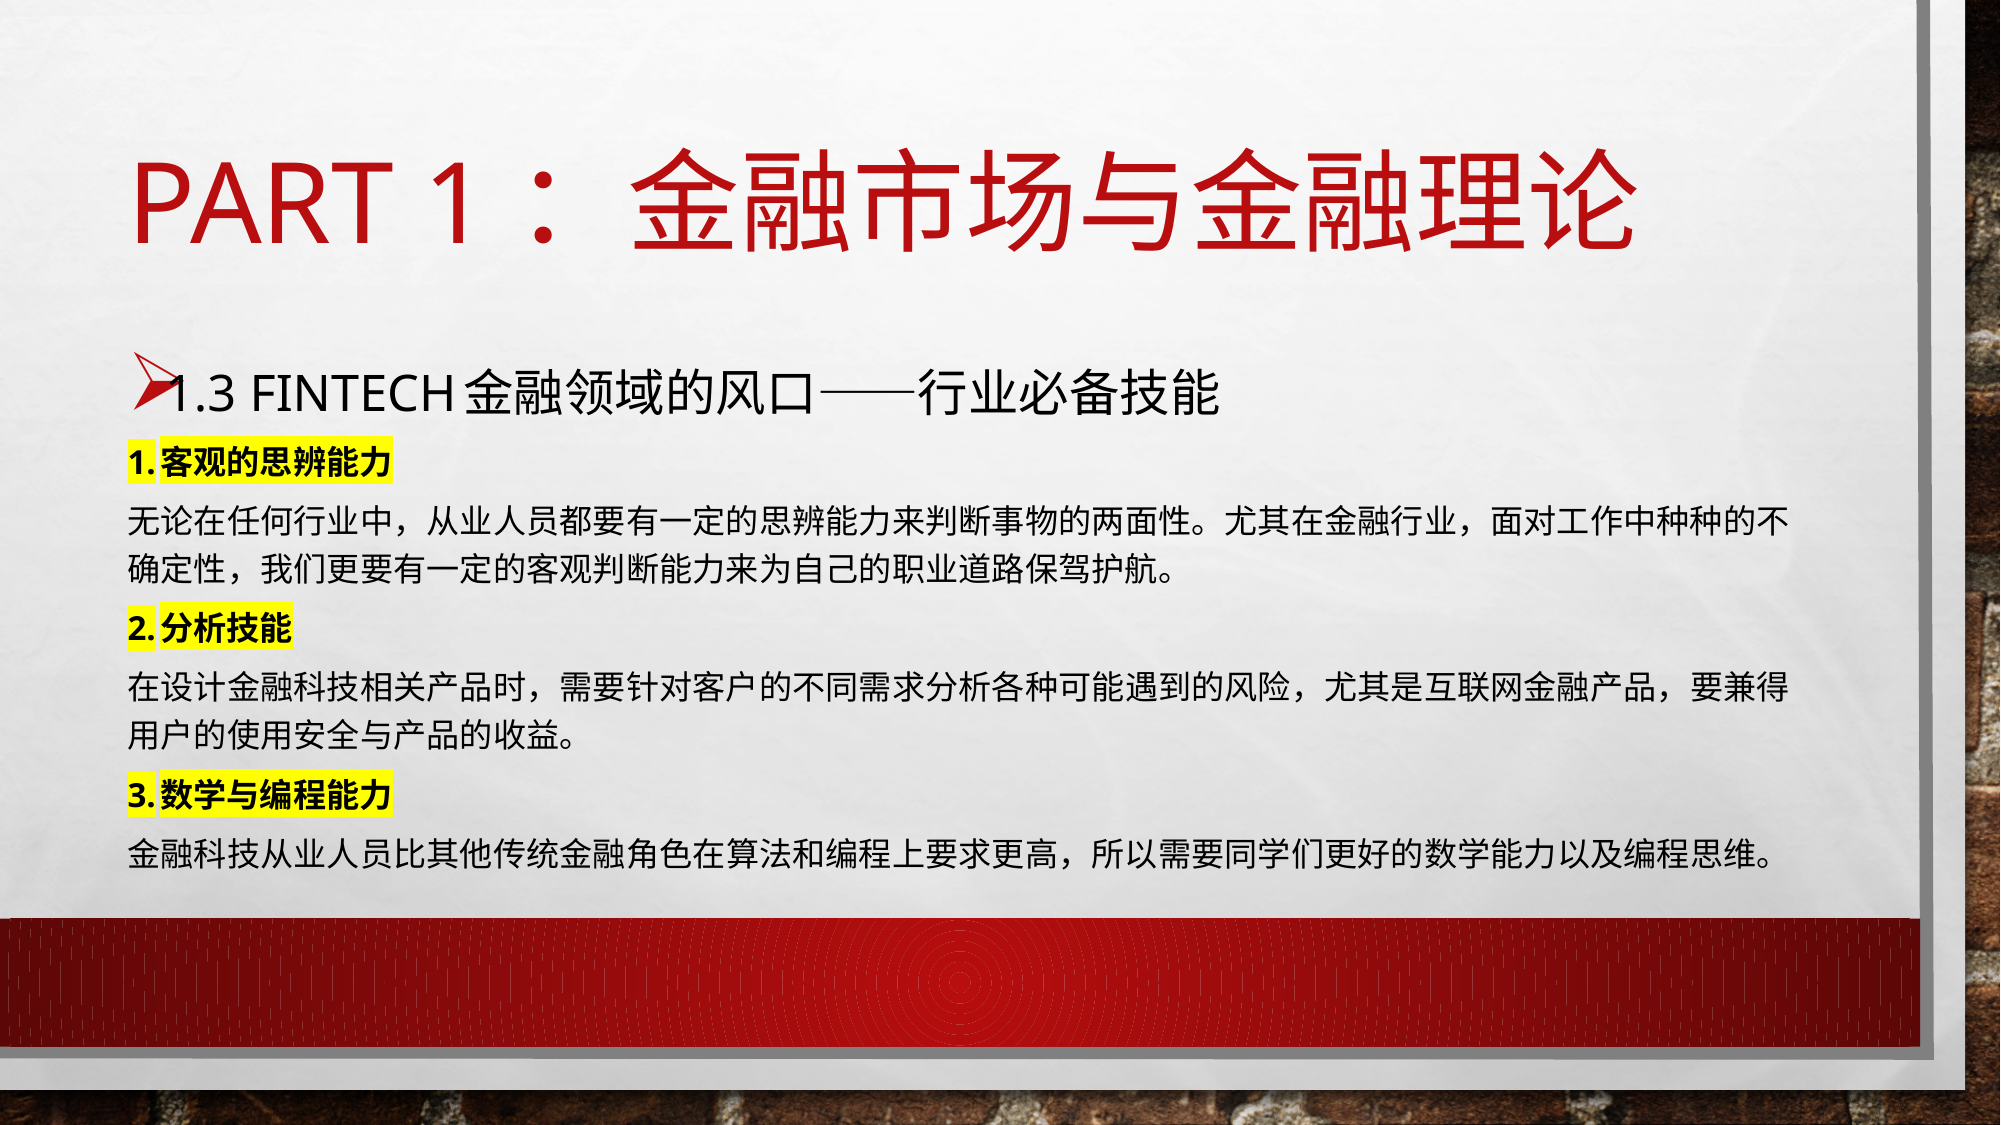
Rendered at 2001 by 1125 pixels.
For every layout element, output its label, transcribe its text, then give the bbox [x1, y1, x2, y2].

list 1.3 Fintech金融领域的风口——行业必备技能 1.客观的思辨能力 无论在任何行业中，从业人员都要有一定的思辨能力来判断事物的两面性。尤其在金融行业，面对工作中种种的不确定性，我们更要有一定的客观判断能力来为自己的职业道路保驾护航。 2.分析技能 在设计金融科技相关产品时，需要针对客户的不同需求分析各种可能遇到的风险，尤其是互联网金融产品，要兼得用户的使用安全与产品的收益。 3.数学与编程能力 金融科技从业人员比其他传统金融角色在算法和编程上要求更高，所以需要同学们更好的数学能力以及编程思维。 [112, 341, 1818, 885]
title Part 1：金融市场与金融理论 [112, 112, 1818, 302]
picture [0, 0, 2000, 1125]
